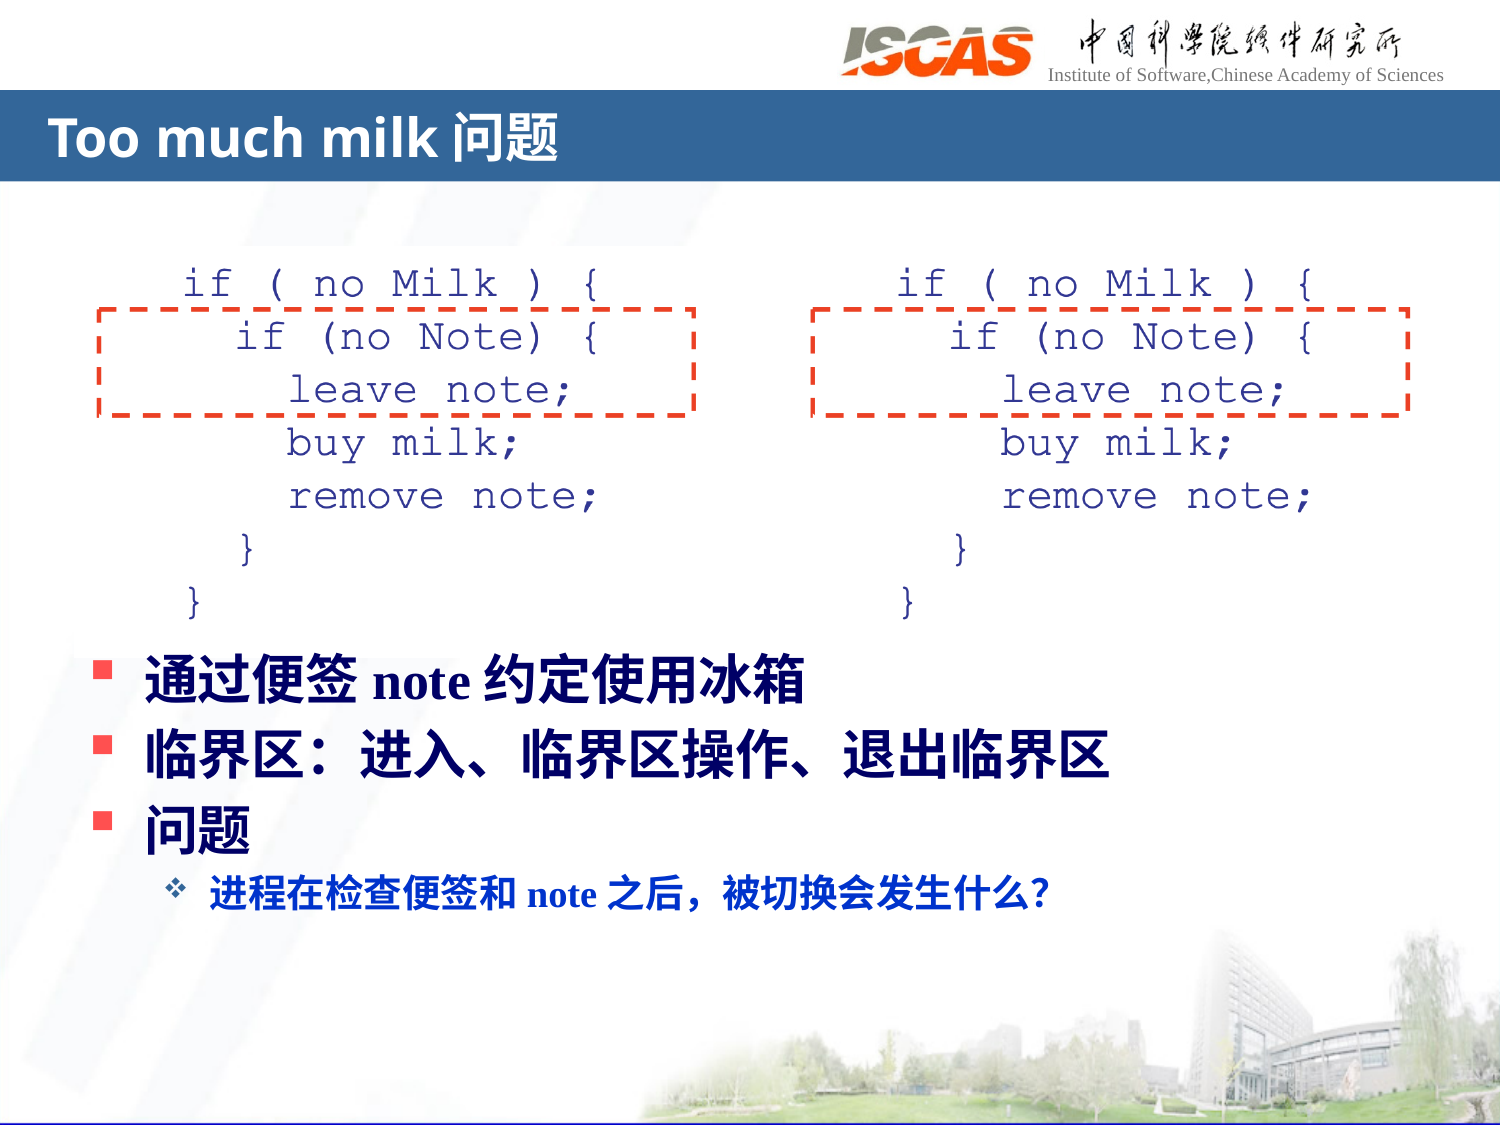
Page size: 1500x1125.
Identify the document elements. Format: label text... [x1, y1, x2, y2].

picture [837, 18, 1045, 87]
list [73, 245, 1427, 658]
picture [0, 182, 1500, 1125]
title Too much milk问题 [0, 89, 1500, 182]
picture [1077, 15, 1402, 71]
text_box 通过便签note约定使用冰箱 临界区：进入、临界区操作、退出临界区 问题 进程在检查便签和note之后，被切换会发生什么？ [74, 664, 1426, 988]
